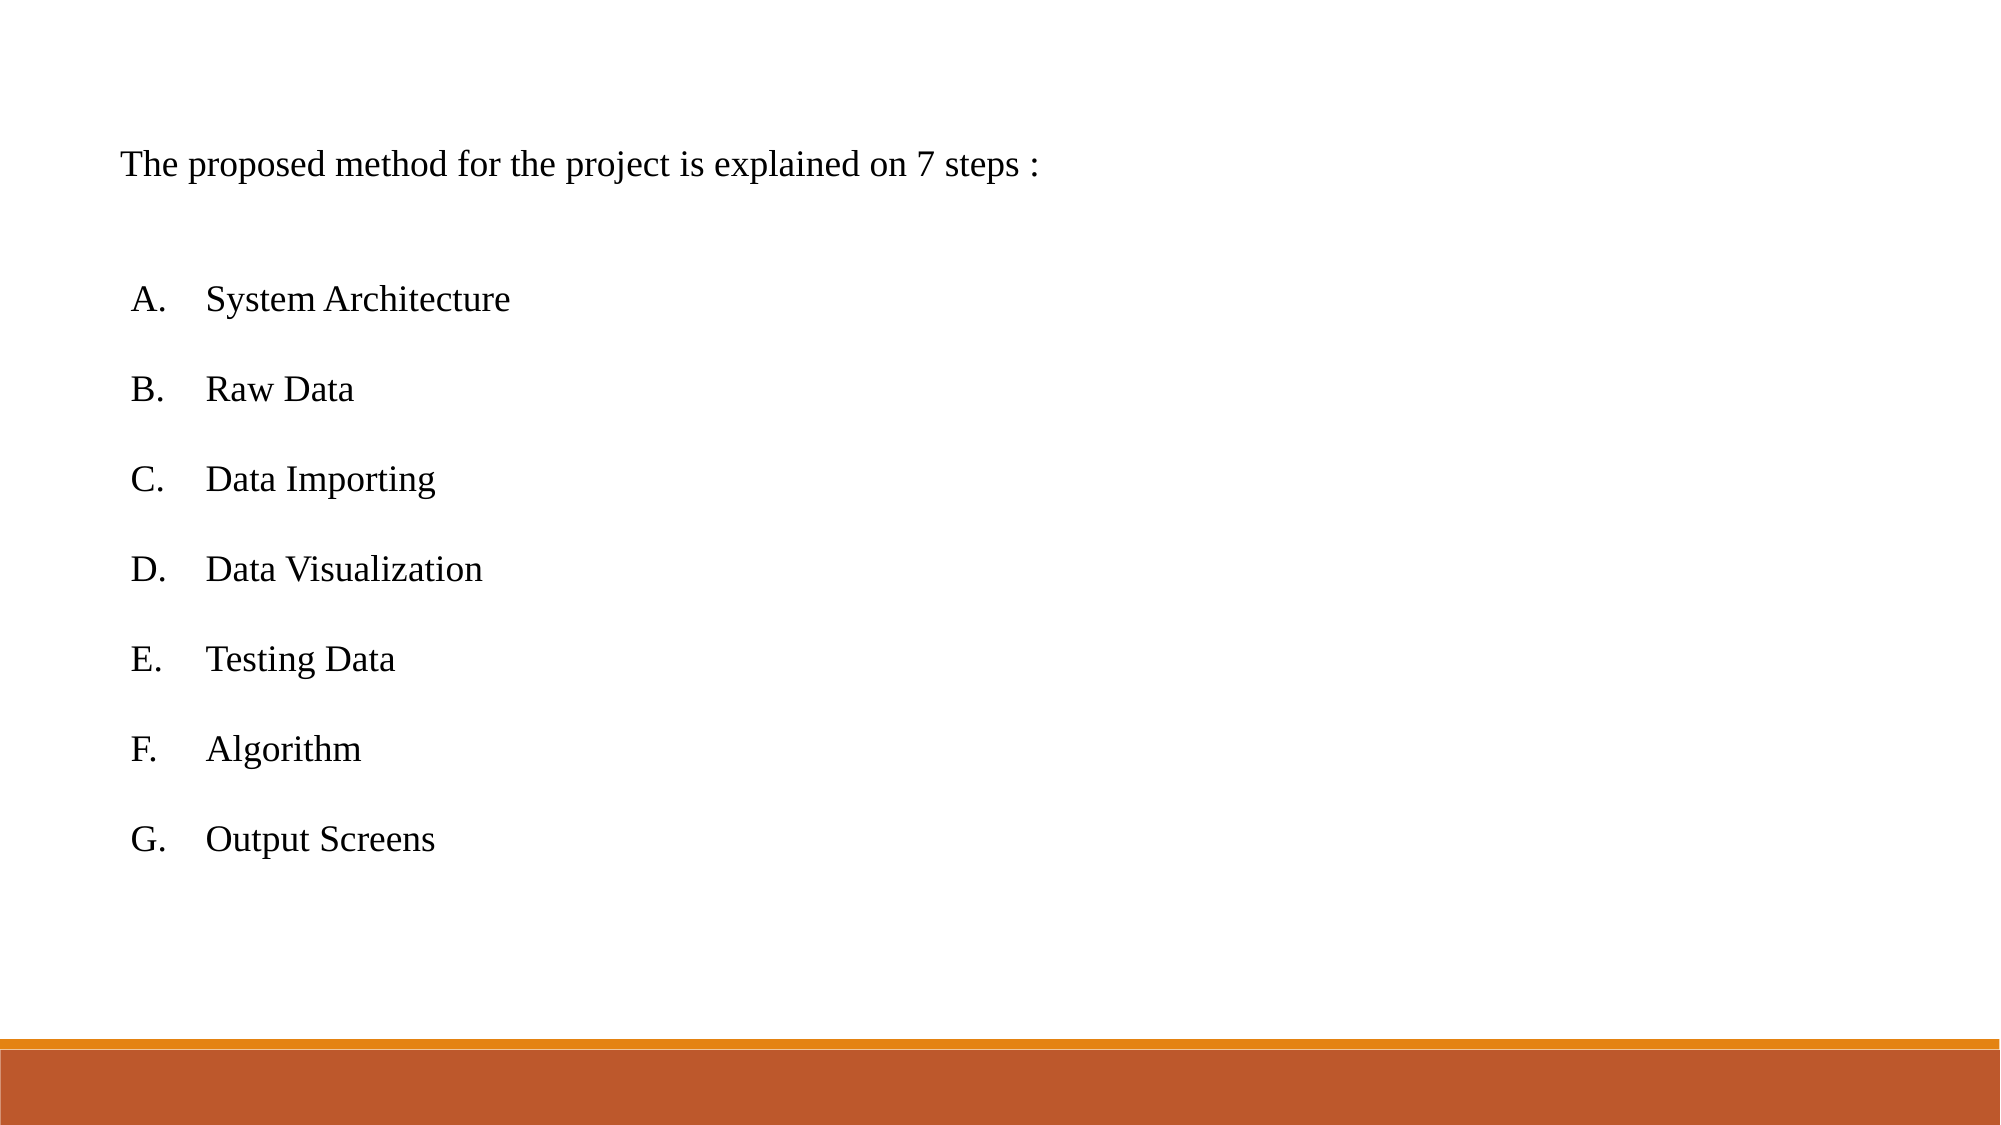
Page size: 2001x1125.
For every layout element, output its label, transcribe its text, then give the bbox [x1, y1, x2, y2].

text_box The proposed method for the project is explained on 7 steps : System Architecture Raw Data Data Importing Data Visualization Testing Data Algorithm Output Screens [105, 131, 1866, 957]
